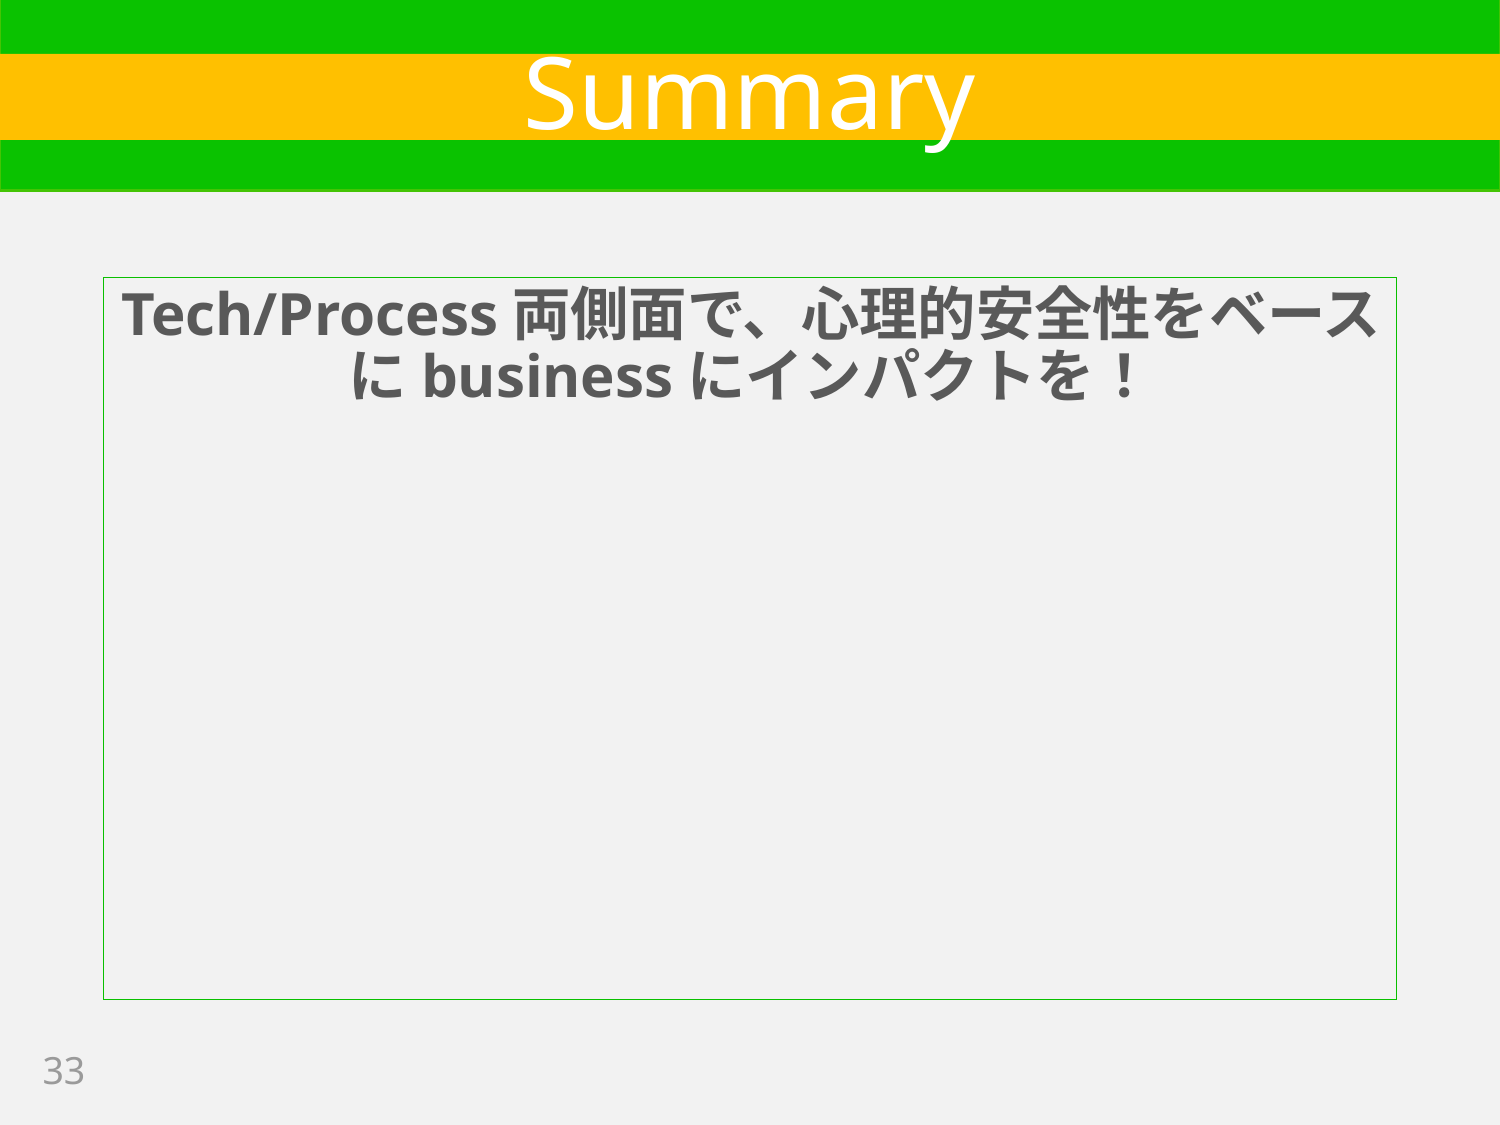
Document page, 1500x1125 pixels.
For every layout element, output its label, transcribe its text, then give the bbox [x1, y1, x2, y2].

slide_number 33 [27, 1042, 146, 1102]
list Tech/Process両側面で、心理的安全性をベースにbusinessにインパクトを！ [103, 277, 1397, 1000]
title Summary [0, 53, 1500, 140]
